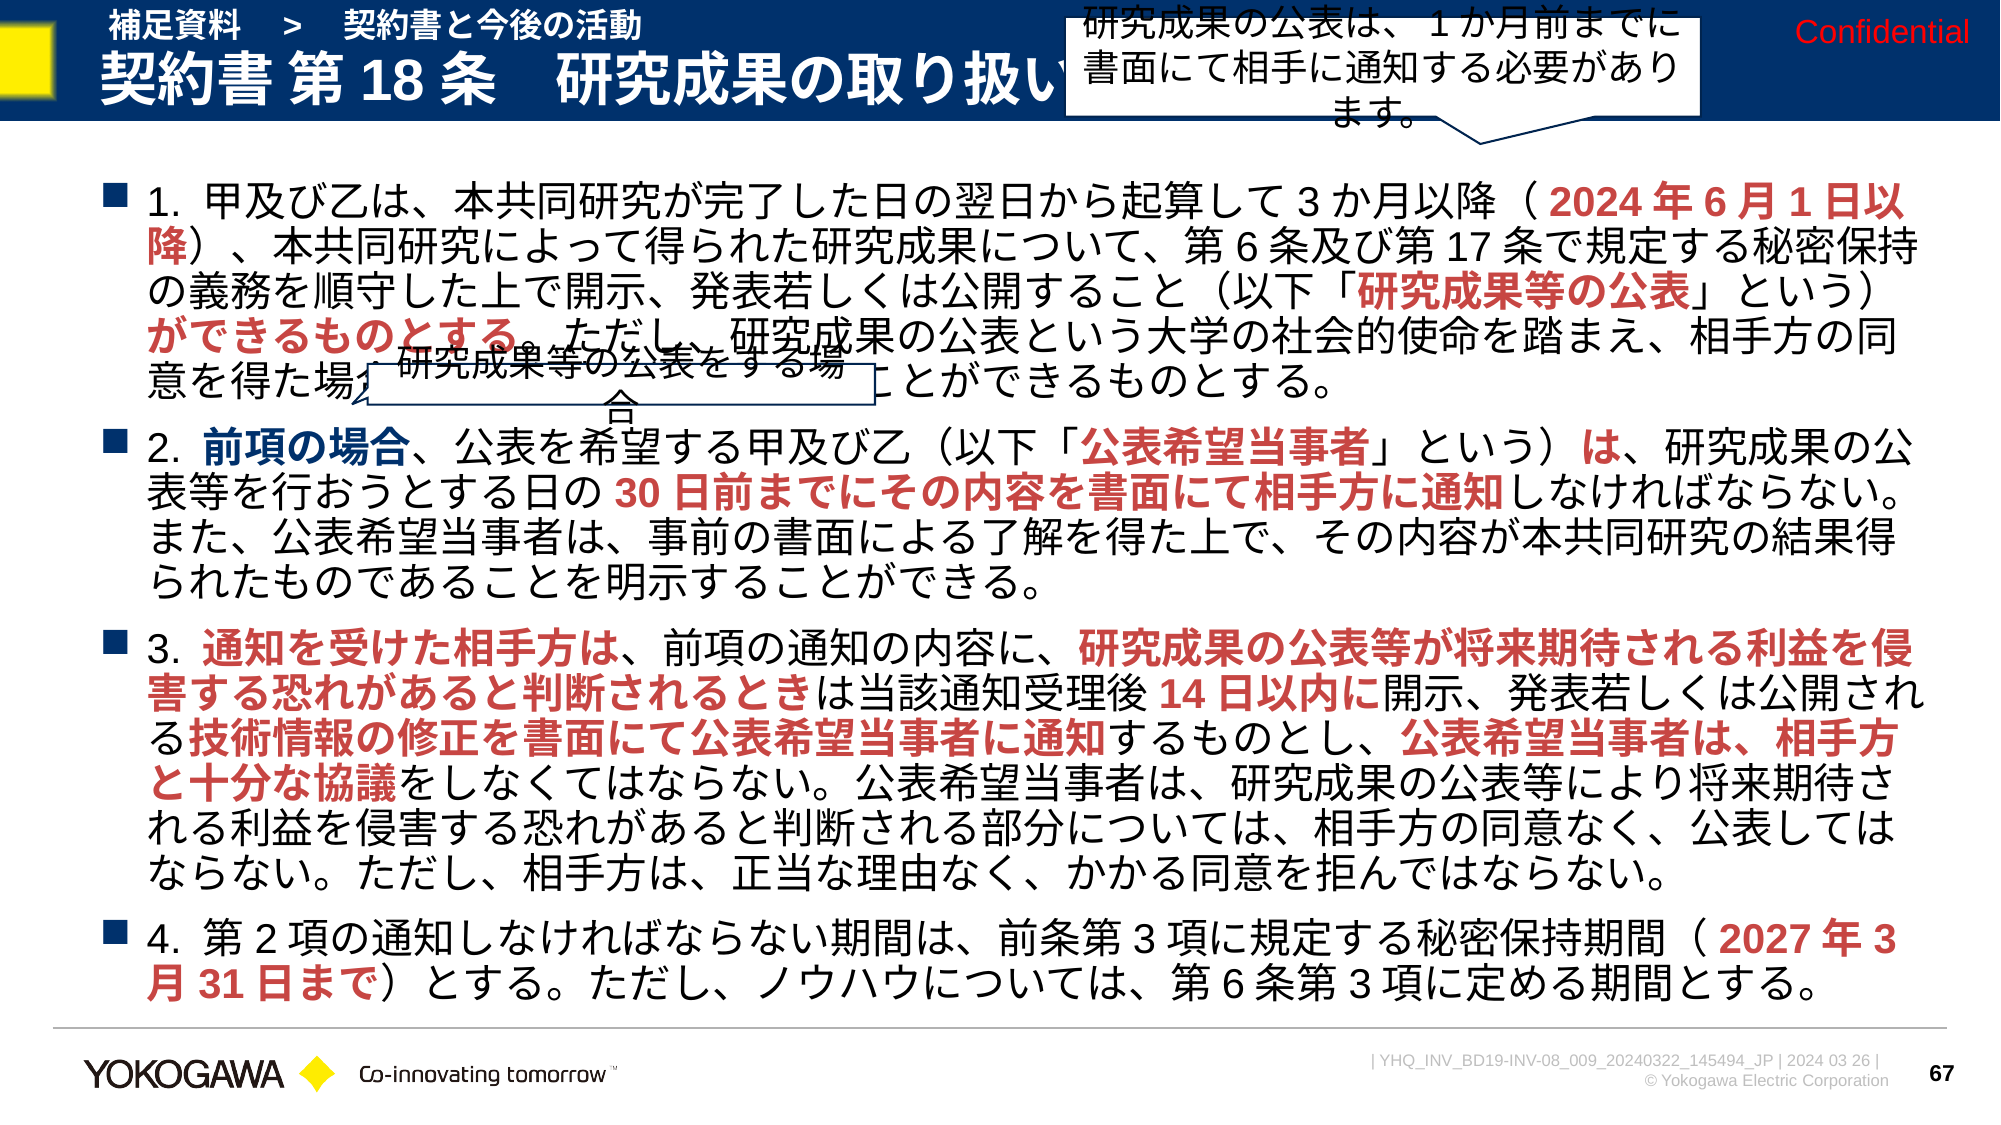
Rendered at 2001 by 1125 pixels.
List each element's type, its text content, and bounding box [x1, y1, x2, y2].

picture [83, 1055, 617, 1093]
list 1. 甲及び乙は、本共同研究が完了した日の翌日から起算して3か月以降（2024年6月1日以降）、本共同研究によって得られた研究成果について、第6条及び第17条で規定する秘密保持の義務を順守した上で開示、発表若しくは公開すること（以下「研究成果等の公表」という）ができるものとする。ただし、研究成果の公表という大学の社会的使命を踏まえ、相手方の同意を得た場合には、公表時期を早めることができるものとする。 2. 前項の場合、公表を希望する甲及び乙（以下「公表希望当事者」という）は、研究成果の公表等を行おうとする日の30日前までにその内容を書面にて相手方に通知しなければならない。また、公表希望当事者は、事前の書面による了解を得た上で、その内容が本共同研究の結果得られたものであることを明示することができる。 3. 通知を受けた相手方は、前項の通知の内容に、研究成果の公表等が将来期待される利益を侵害する恐れがあると判断されるときは当該通知受理後14日以内に開示、発表若しくは公開される技術情報の修正を書面にて公表希望当事者に通知するものとし、公表希望当事者は、相手方と十分な協議をしなくてはならない。公表希望当事者は、研究成果の公表等により将来期待される利益を侵害する恐れがあると判断される部分については、相手方の同意なく、公表してはならない。ただし、相手方は、正当な理由なく、かかる同意を拒んではならない。 4. 第2項の通知しなければならない期間は、前条第3項に規定する秘密保持期間（2027年3月31日まで）とする。ただし、ノウハウについては、第6条第3項に定める期間とする。 [84, 172, 1946, 258]
title 契約書 第18条 研究成果の取り扱い [84, 39, 1445, 125]
title 契約書 第18条 研究成果の取り扱い [1569, 39, 1955, 125]
slide_number 67 [1904, 1042, 1970, 1103]
text_box 研究成果等の公表をする場合 [351, 362, 877, 406]
text_box 補足資料 > 契約書と今後の活動 [93, 0, 836, 52]
picture [0, 6, 69, 115]
text_box Confidential [1768, 2, 1998, 57]
text_box 研究成果の公表は、1か月前までに書面にて相手に通知する必要があります。 [1063, 15, 1702, 146]
